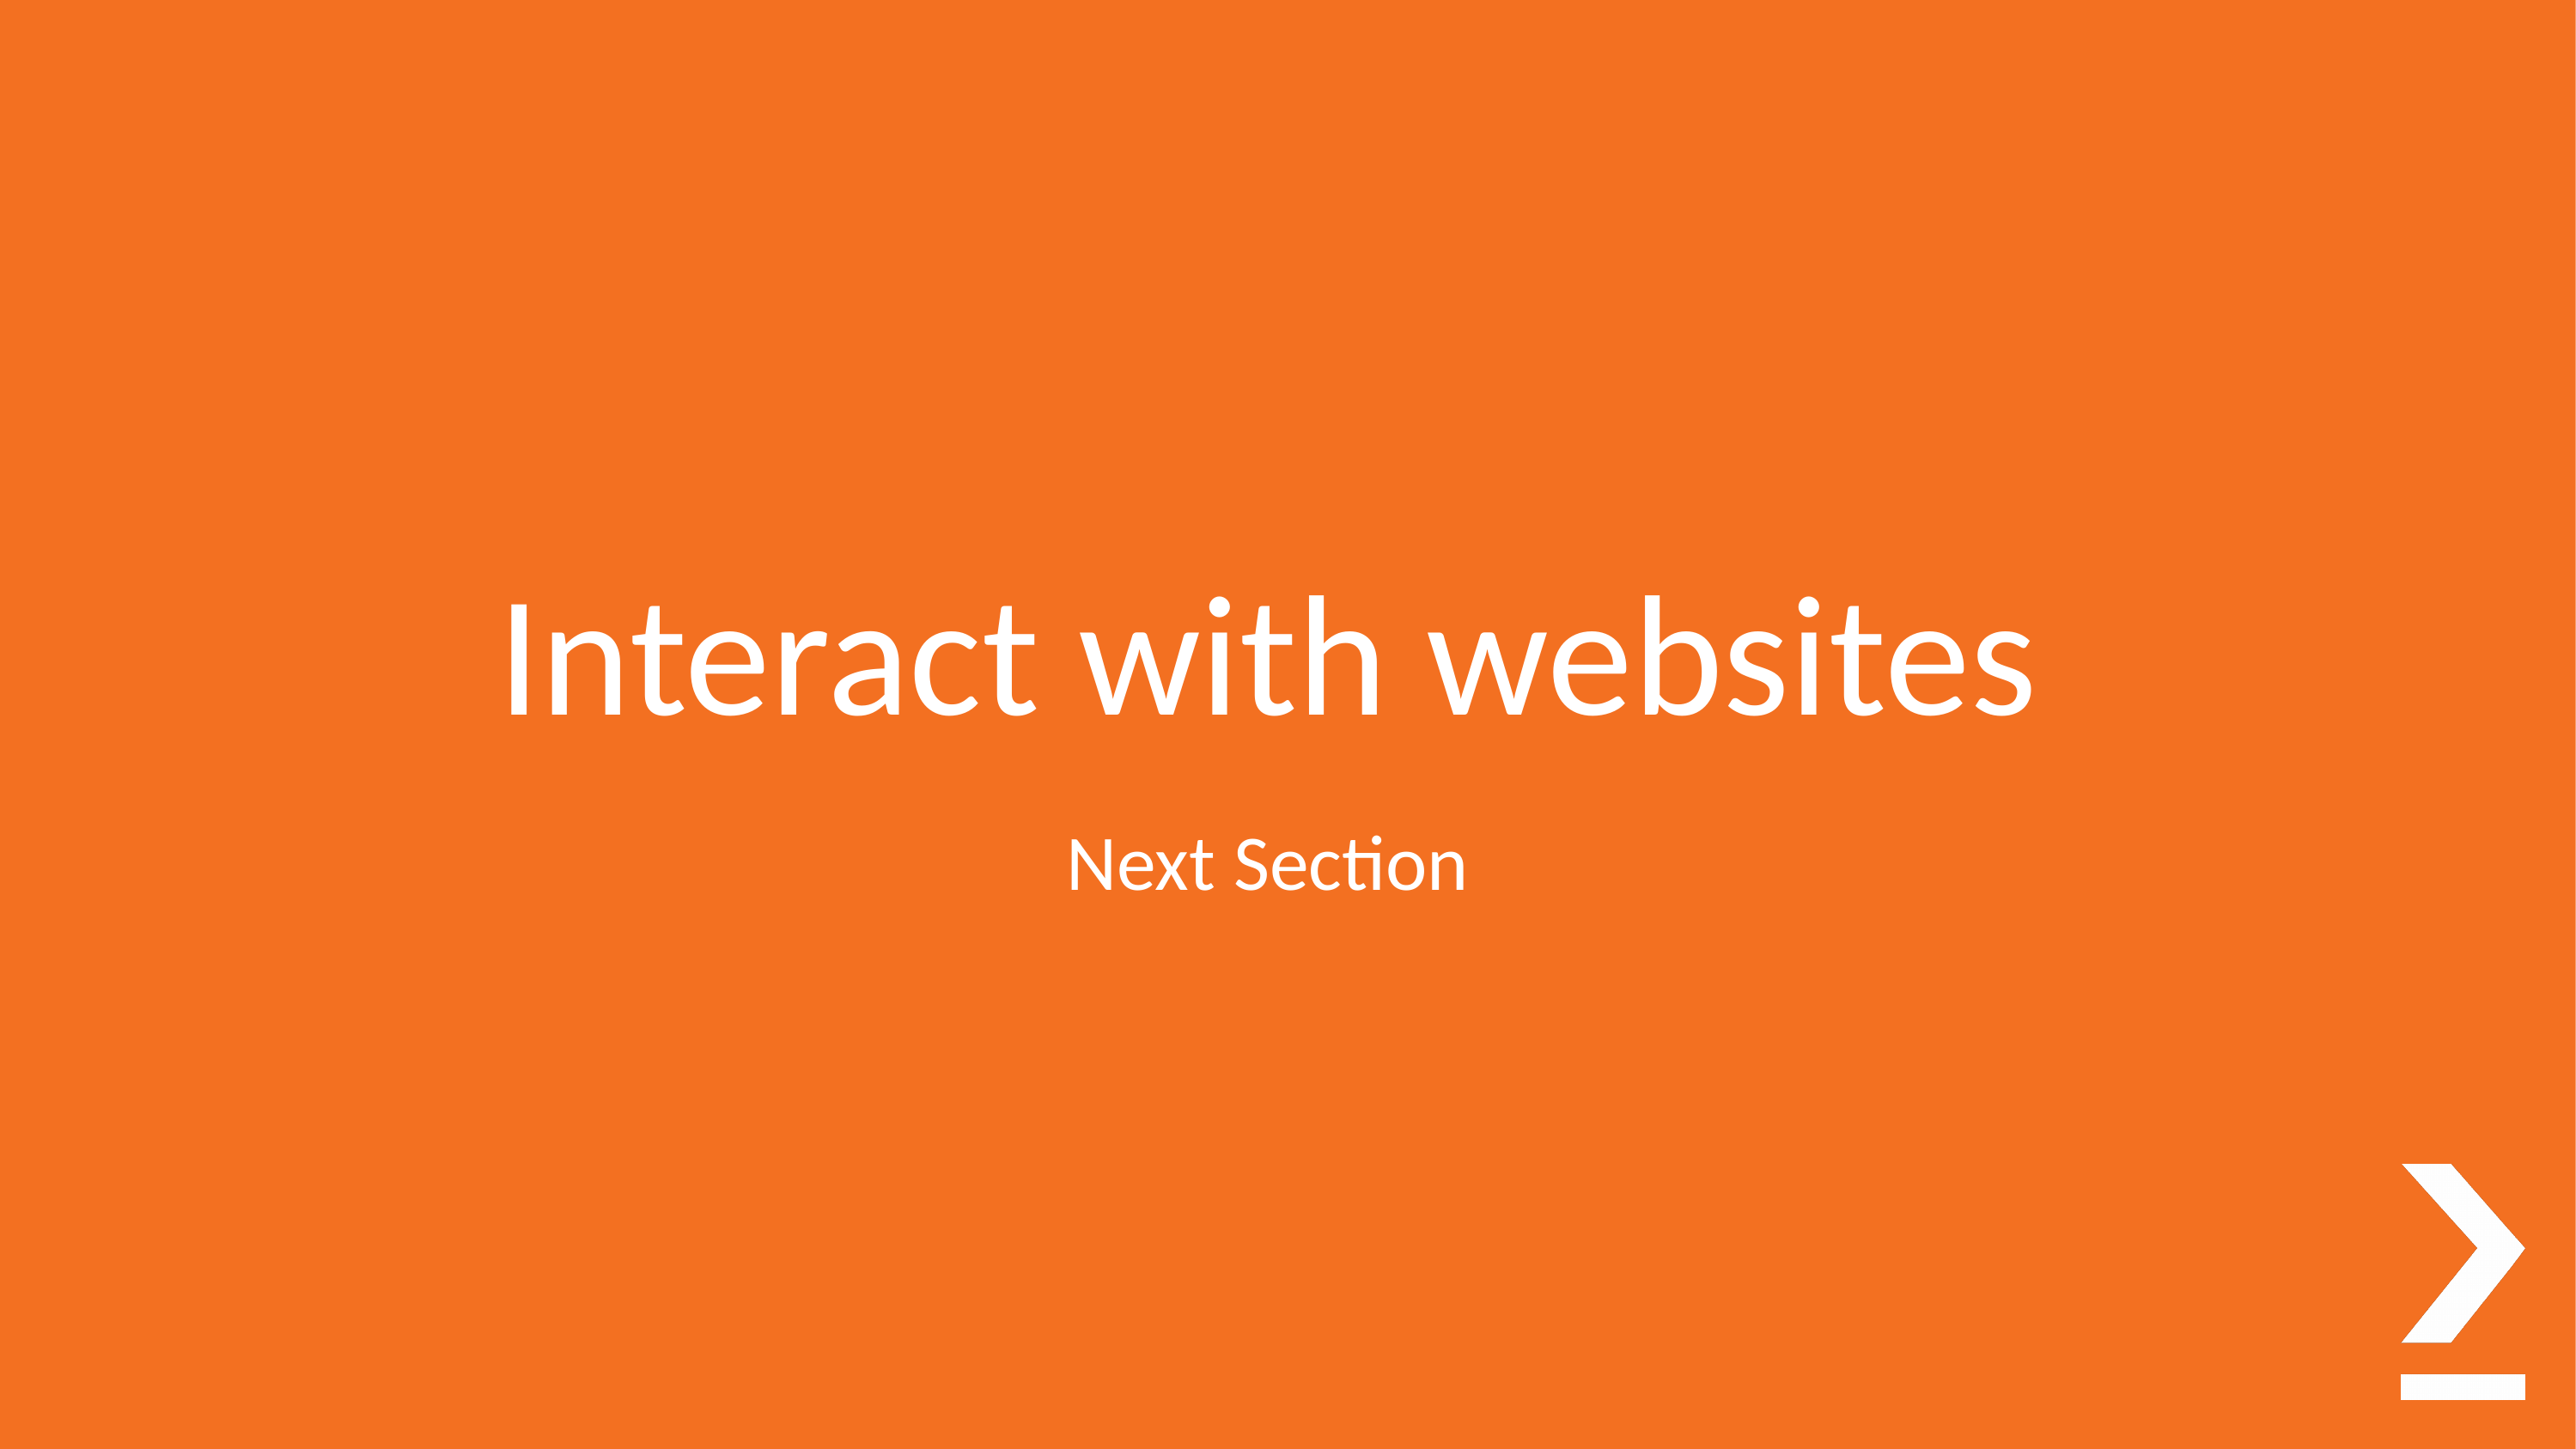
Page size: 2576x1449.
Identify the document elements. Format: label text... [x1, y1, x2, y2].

subtitle Next Section [110, 785, 2426, 908]
picture [2401, 1164, 2525, 1400]
title Interact with websites [110, 512, 2426, 776]
